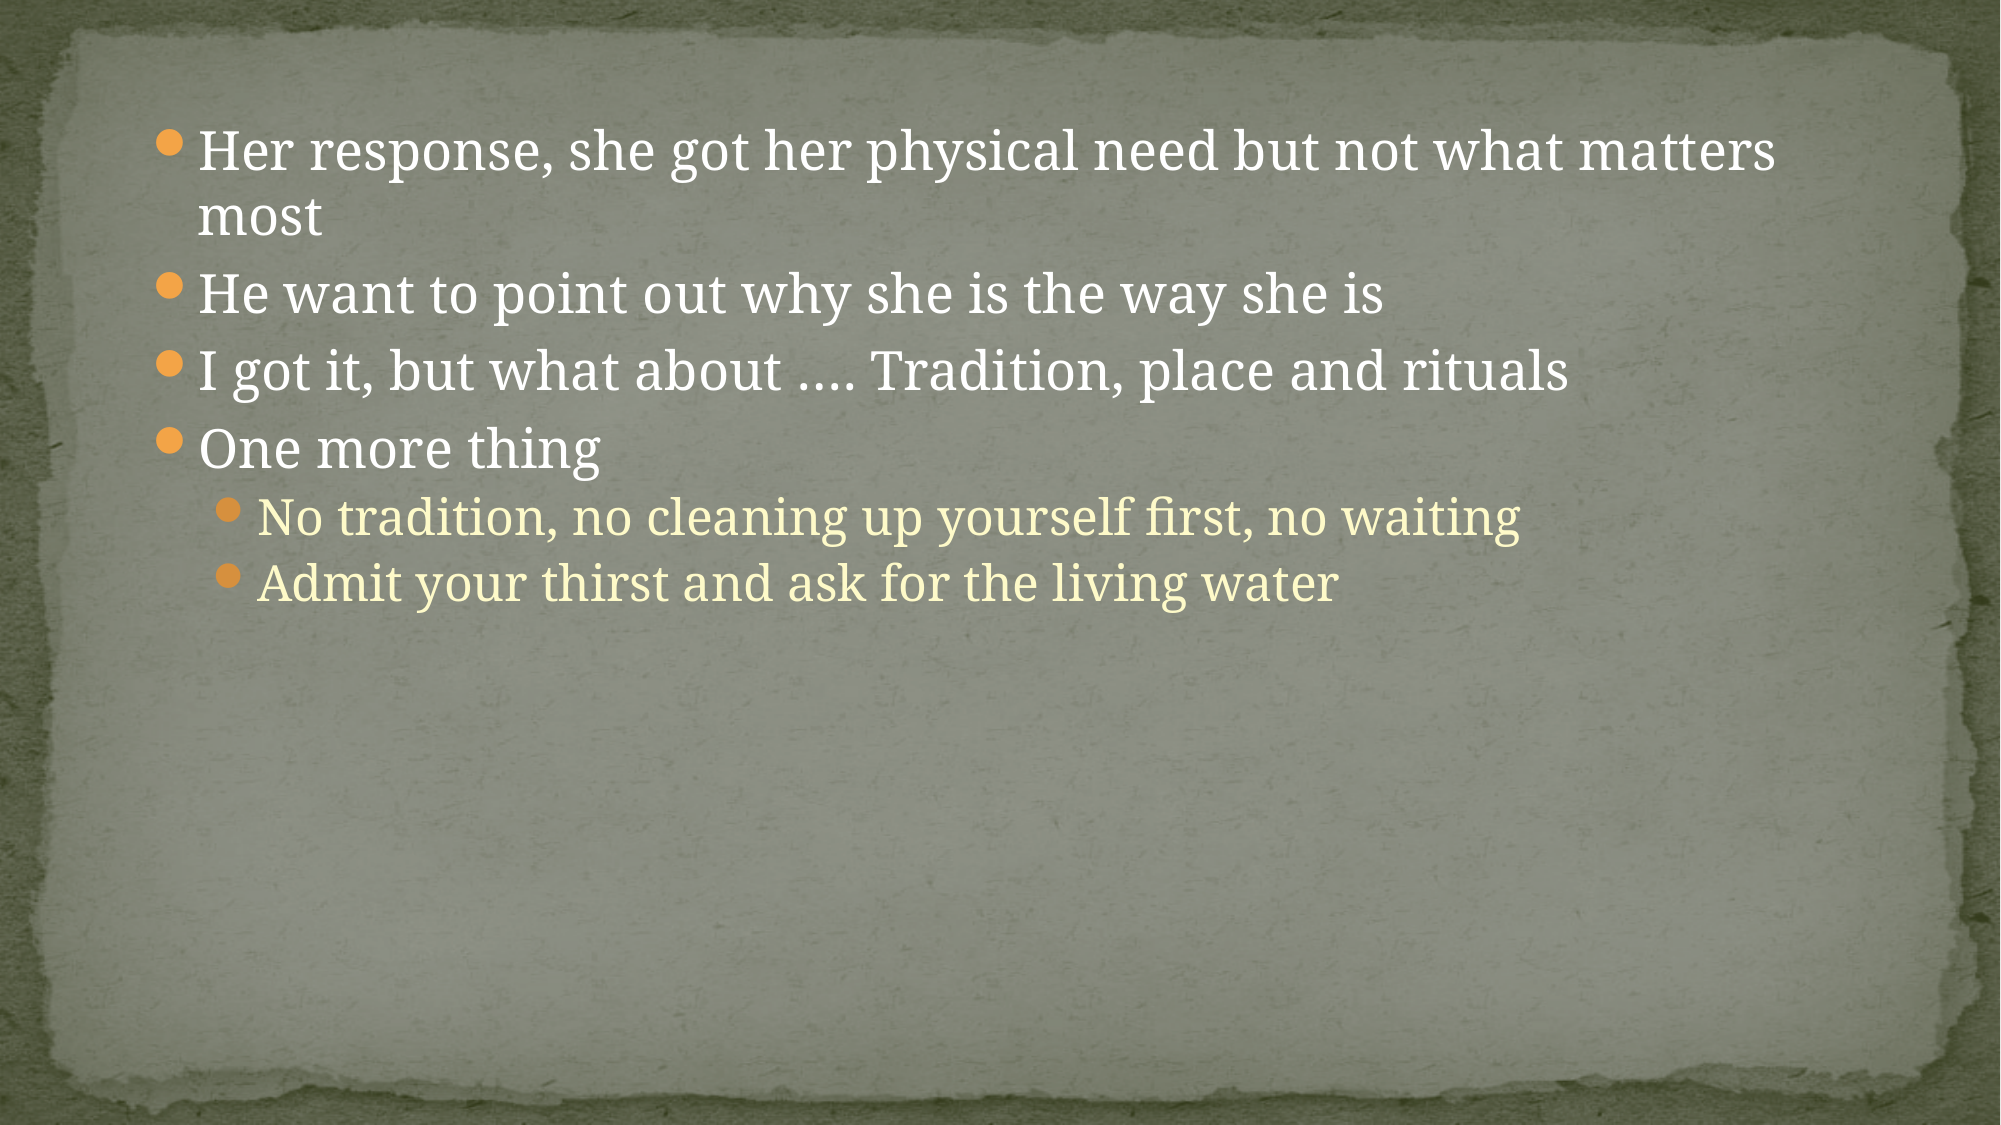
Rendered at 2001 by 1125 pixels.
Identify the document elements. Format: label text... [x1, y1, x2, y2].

list Her response, she got her physical need but not what matters most He want to point out why she is the way she is I got it, but what about …. Tradition, place and rituals One more thing No tradition, no cleaning up yourself first, no waiting Admit your thirst and ask for the living water [137, 109, 1863, 1014]
